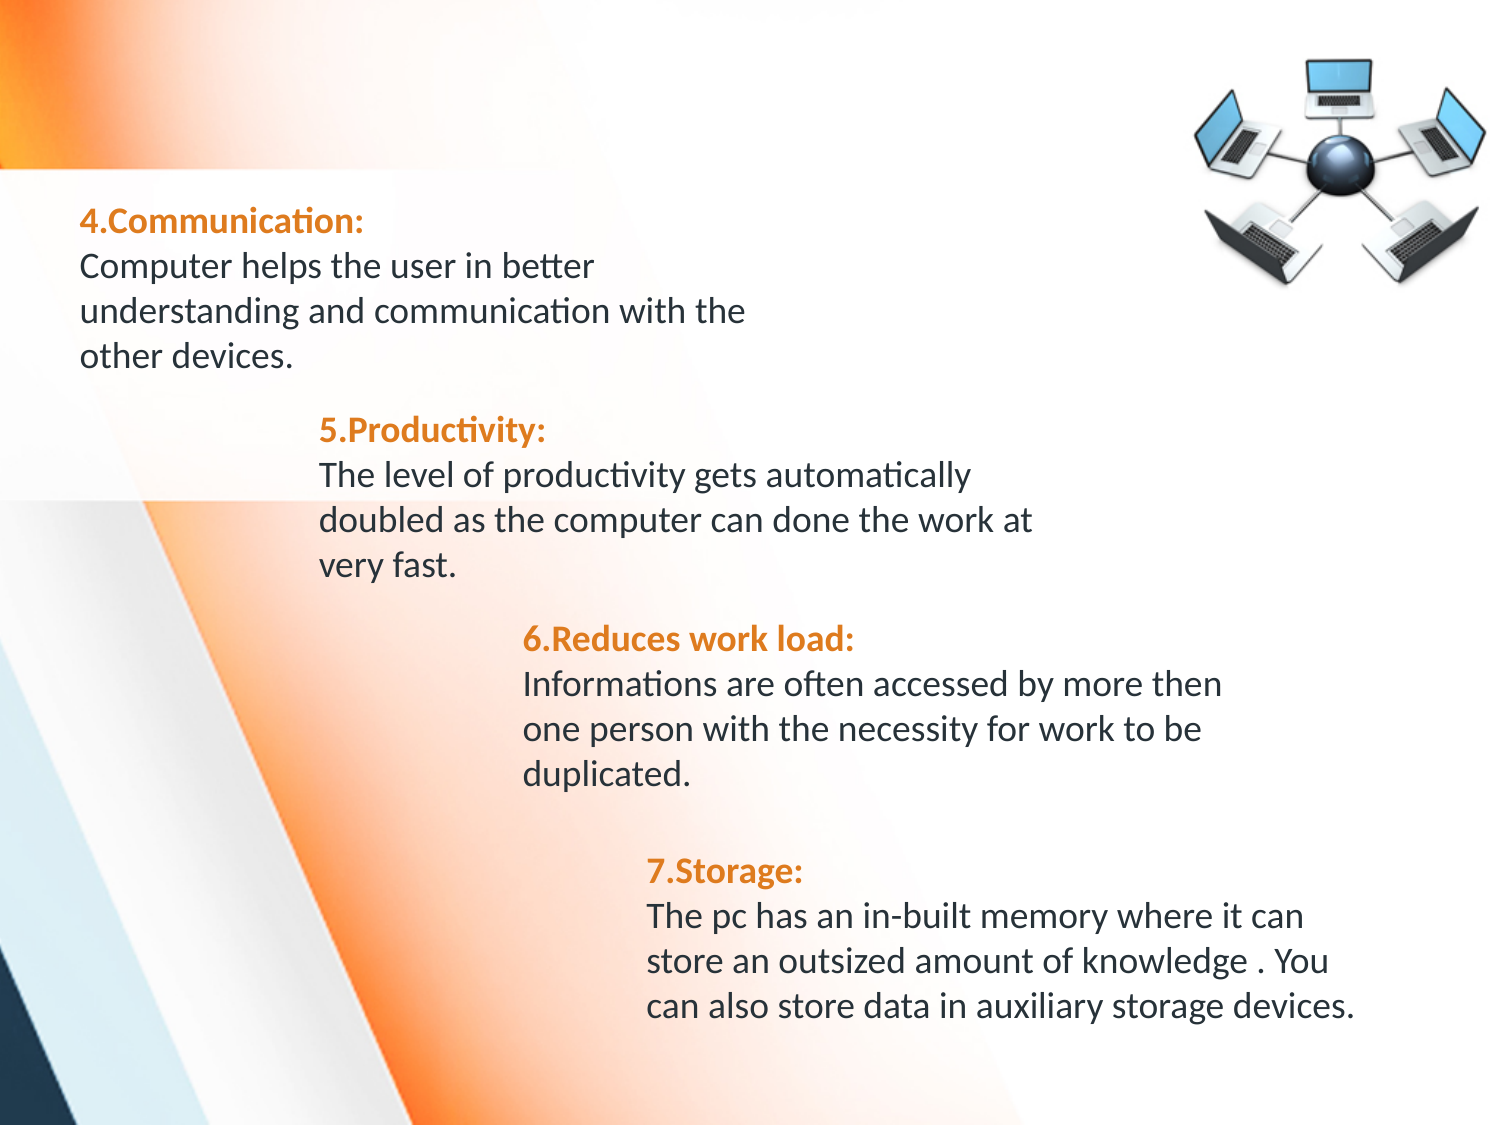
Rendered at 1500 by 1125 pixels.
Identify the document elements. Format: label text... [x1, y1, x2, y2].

text_box 7.Storage: The pc has an in-built memory where it can store an outsized amount of knowledge . You can also store data in auxiliary storage devices. [631, 838, 1382, 1033]
text_box 6.Reduces work load: Informations are often accessed by more then one person with the necessity for work to be duplicated. [507, 606, 1258, 801]
picture [0, 0, 1500, 1125]
list [0, 196, 1359, 858]
text_box 5.Productivity: The level of productivity gets automatically doubled as the computer can done the work at very fast. [303, 397, 1054, 593]
text_box 4.Communication: Computer helps the user in better understanding and communication with the other devices. [64, 188, 815, 384]
